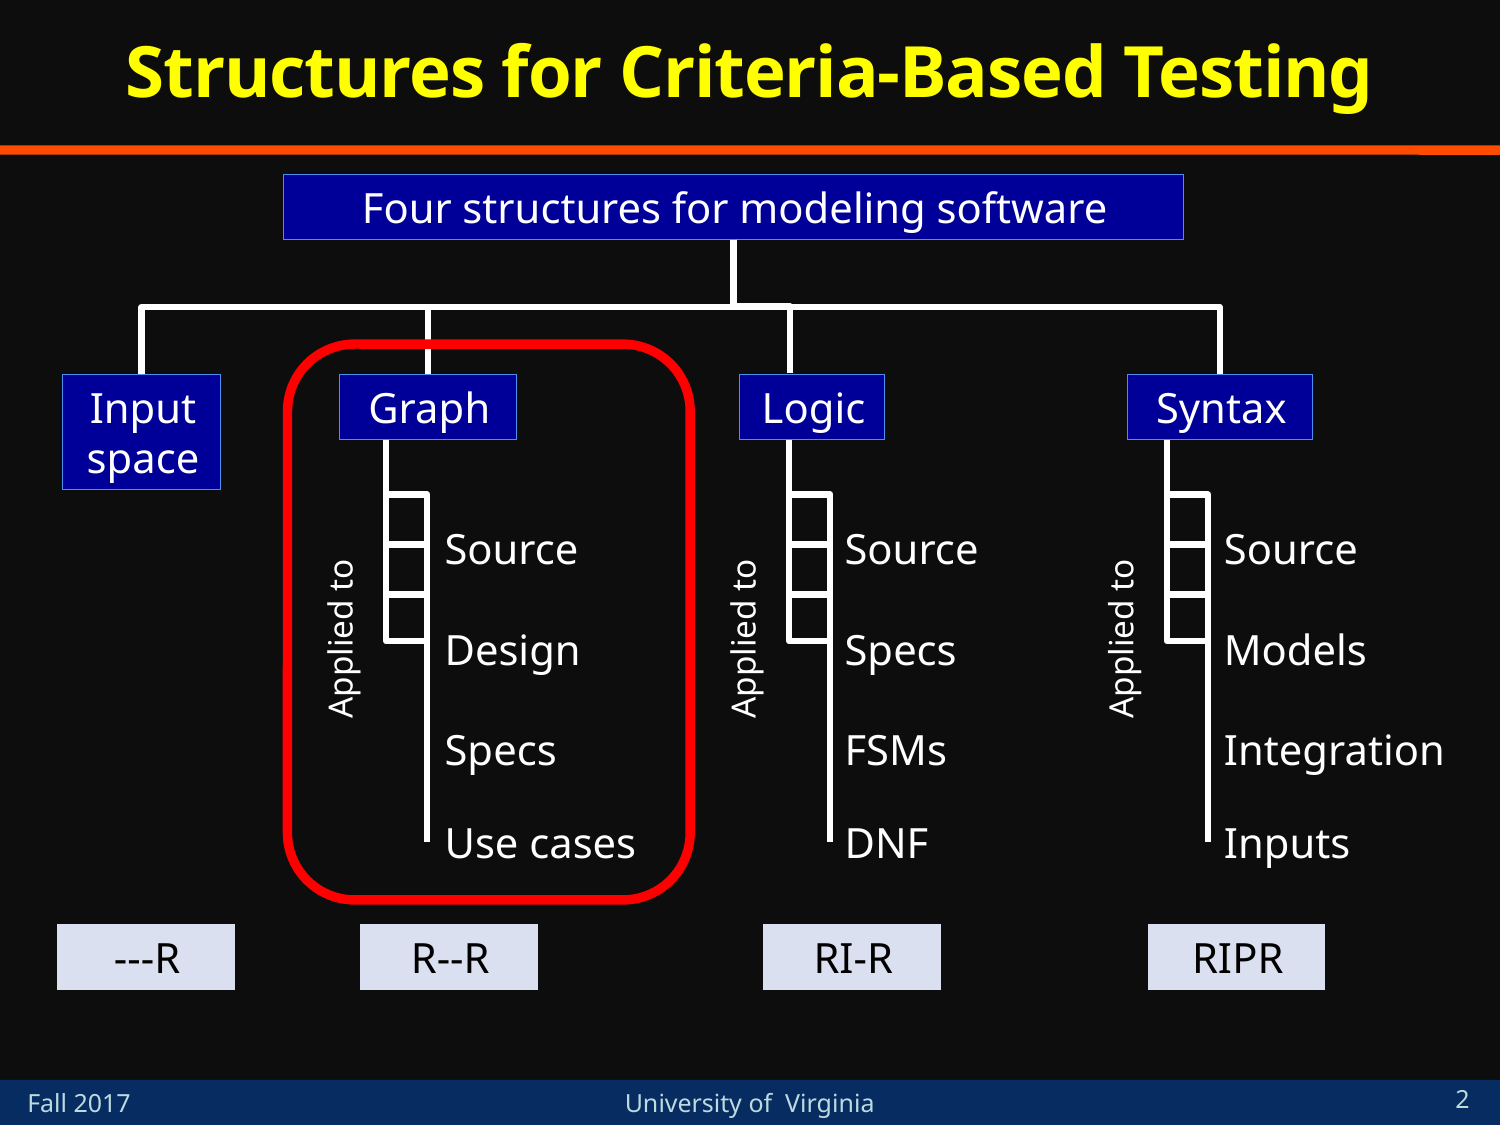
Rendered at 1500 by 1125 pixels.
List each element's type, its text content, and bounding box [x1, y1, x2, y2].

text_box Input space [62, 374, 221, 490]
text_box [695, 278, 828, 336]
text_box [655, 350, 692, 872]
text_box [909, 63, 1044, 551]
text_box Four structures for modeling software [655, 174, 902, 240]
title Structures for Criteria-Based Testing [0, 0, 1500, 150]
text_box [1092, 374, 1484, 876]
text_box Four structures for modeling software [283, 174, 363, 240]
text_box RI-R [763, 924, 941, 990]
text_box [370, 11, 505, 604]
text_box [311, 374, 672, 876]
text_box R--R [360, 924, 538, 990]
text_box [286, 342, 669, 902]
text_box ---R [57, 924, 235, 990]
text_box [714, 374, 1072, 876]
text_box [513, 154, 648, 461]
text_box Four structures for modeling software [1049, 174, 1184, 240]
text_box RIPR [1148, 924, 1325, 990]
